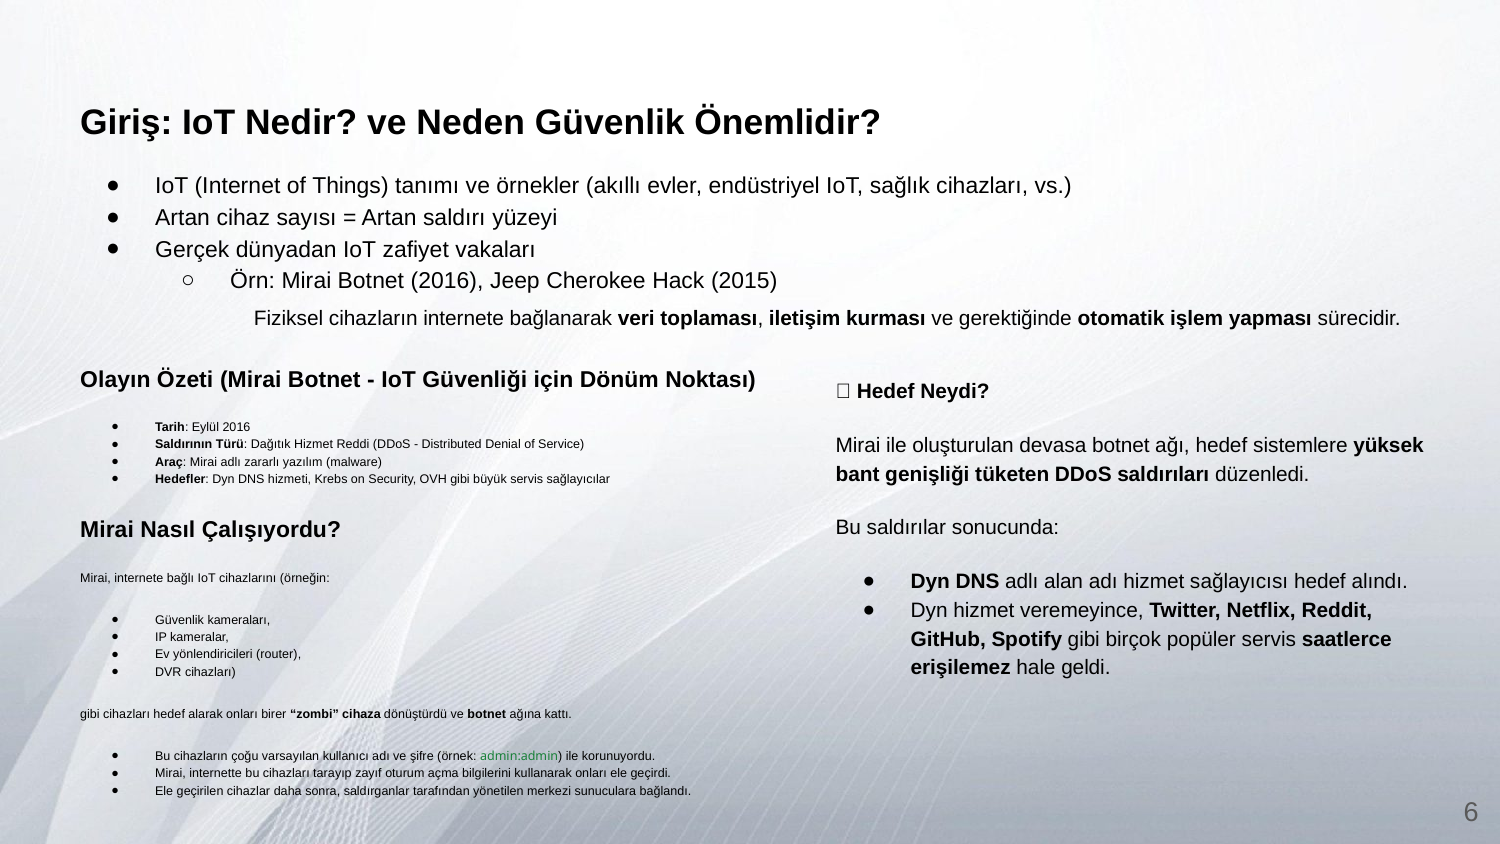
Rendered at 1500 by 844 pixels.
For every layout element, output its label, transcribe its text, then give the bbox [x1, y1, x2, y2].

slide_number ‹#› [1403, 779, 1494, 844]
text_box Giriş: IoT Nedir? ve Neden Güvenlik Önemlidir? IoT (Internet of Things) tanımı ve örnekler (akıllı evler, endüstriyel IoT, sağlık cihazları, vs.) Artan cihaz sayısı = Artan saldırı yüzeyi Gerçek dünyadan IoT zafiyet vakaları Örn: Mirai Botnet (2016), Jeep Cherokee Hack (2015) Olayın Özeti (Mirai Botnet - IoT Güvenliği için Dönüm Noktası) Tarih: Eylül 2016 Saldırının Türü: Dağıtık Hizmet Reddi (DDoS - Distributed Denial of Service) Araç: Mirai adlı zararlı yazılım (malware) Hedefler: Dyn DNS hizmeti, Krebs on Security, OVH gibi büyük servis sağlayıcılar Mirai Nasıl Çalışıyordu? Mirai, internete bağlı IoT cihazlarını (örneğin: Güvenlik kameraları, IP kameralar, Ev yönlendiricileri (router), DVR cihazları) gibi cihazları hedef alarak onları birer “zombi” cihaza dönüştürdü ve botnet ağına kattı. Bu cihazların çoğu varsayılan kullanıcı adı ve şifre (örnek: admin:admin) ile korunuyordu. Mirai, internette bu cihazları tarayıp zayıf oturum açma bilgilerini kullanarak onları ele geçirdi. Ele geçirilen cihazlar daha sonra, saldırganlar tarafından yönetilen merkezi sunuculara bağlandı. [65, 78, 1452, 813]
text_box Fiziksel cihazların internete bağlanarak veri toplaması, iletişim kurması ve gerektiğinde otomatik işlem yapması sürecidir. [238, 291, 1459, 343]
text_box 🎯 Hedef Neydi? Mirai ile oluşturulan devasa botnet ağı, hedef sistemlere yüksek bant genişliği tüketen DDoS saldırıları düzenledi. Bu saldırılar sonucunda: Dyn DNS adlı alan adı hizmet sağlayıcısı hedef alındı. Dyn hizmet veremeyince, Twitter, Netflix, Reddit, GitHub, Spotify gibi birçok popüler servis saatlerce erişilemez hale geldi. [820, 359, 1443, 694]
picture [0, 0, 1500, 844]
